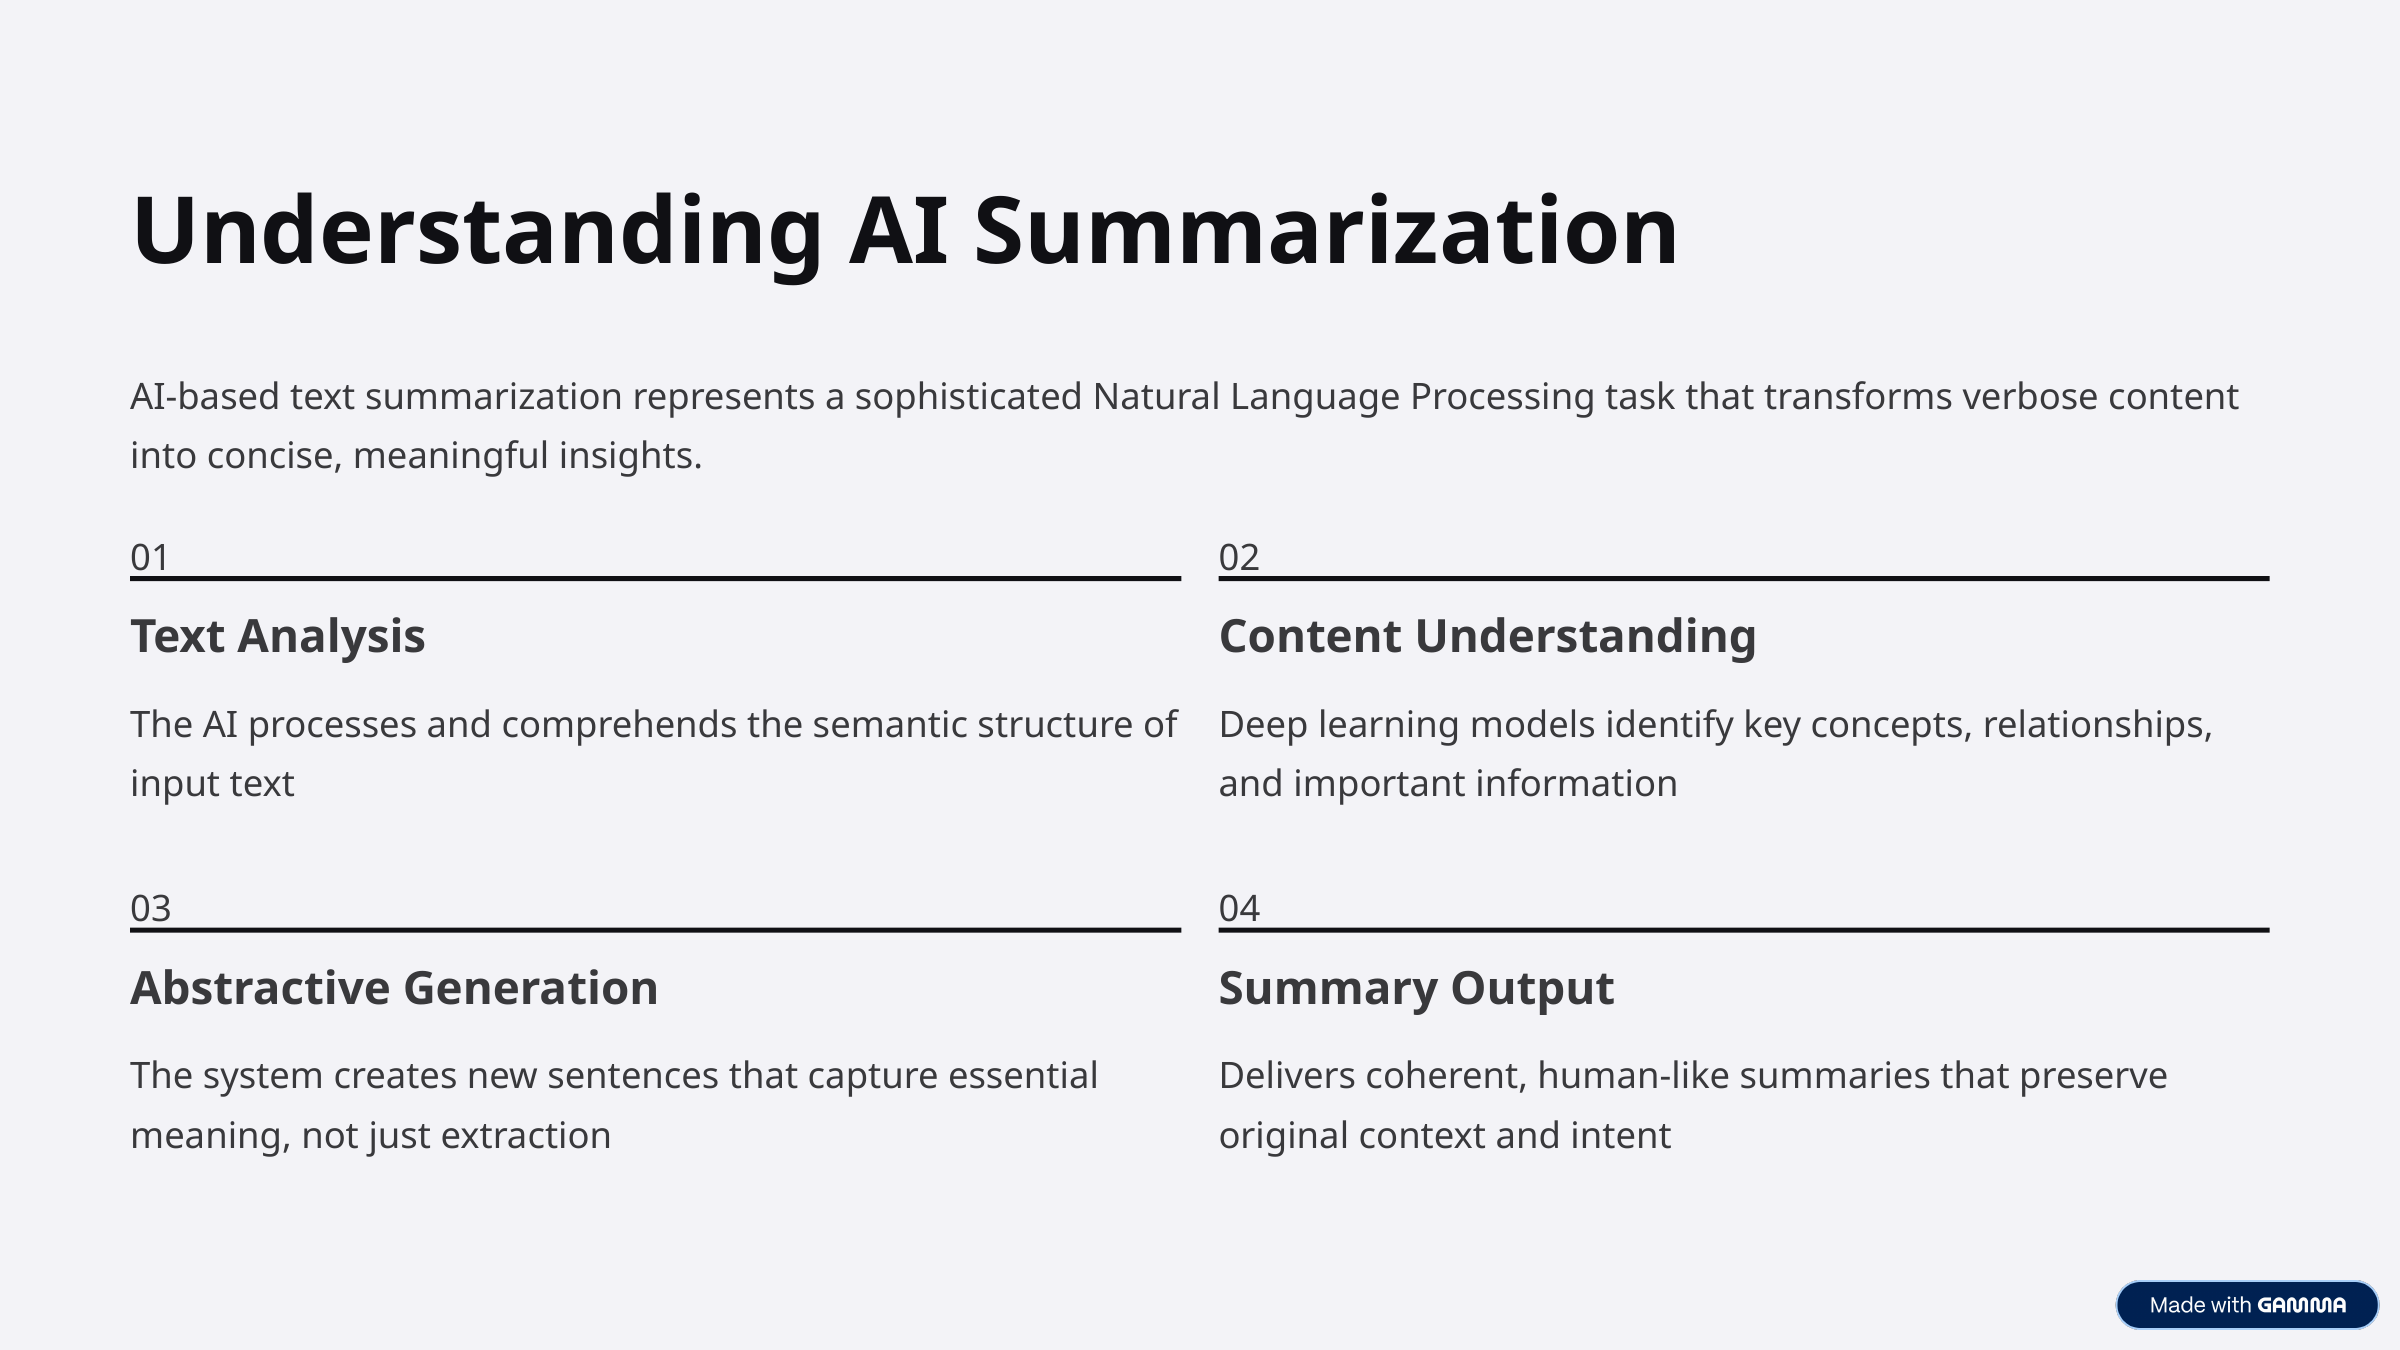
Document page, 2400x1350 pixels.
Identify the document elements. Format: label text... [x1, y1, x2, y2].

text_box Summary Output [1218, 956, 1684, 1015]
text_box [130, 927, 1182, 933]
text_box Deep learning models identify key concepts, relationships, and important information [1218, 685, 2270, 805]
text_box The system creates new sentences that capture essential meaning, not just extraction [130, 1036, 1182, 1156]
text_box Text Analysis [130, 604, 596, 663]
text_box Abstractive Generation [130, 956, 624, 1015]
text_box The AI processes and comprehends the semantic structure of input text [130, 685, 1182, 805]
text_box AI-based text summarization represents a sophisticated Natural Language Processing task that transforms verbose content into concise, meaningful insights. [130, 356, 2270, 476]
text_box [130, 576, 1182, 582]
text_box 03 [130, 869, 168, 916]
text_box 01 [130, 517, 168, 565]
text_box Content Understanding [1218, 604, 1721, 663]
picture [2106, 1271, 2389, 1339]
text_box 04 [1218, 869, 1256, 916]
text_box Delivers coherent, human-like summaries that preserve original context and intent [1218, 1036, 2270, 1156]
text_box Understanding AI Summarization [130, 166, 1568, 283]
text_box [1218, 927, 2270, 933]
text_box 02 [1218, 517, 1256, 565]
text_box [1218, 576, 2270, 582]
